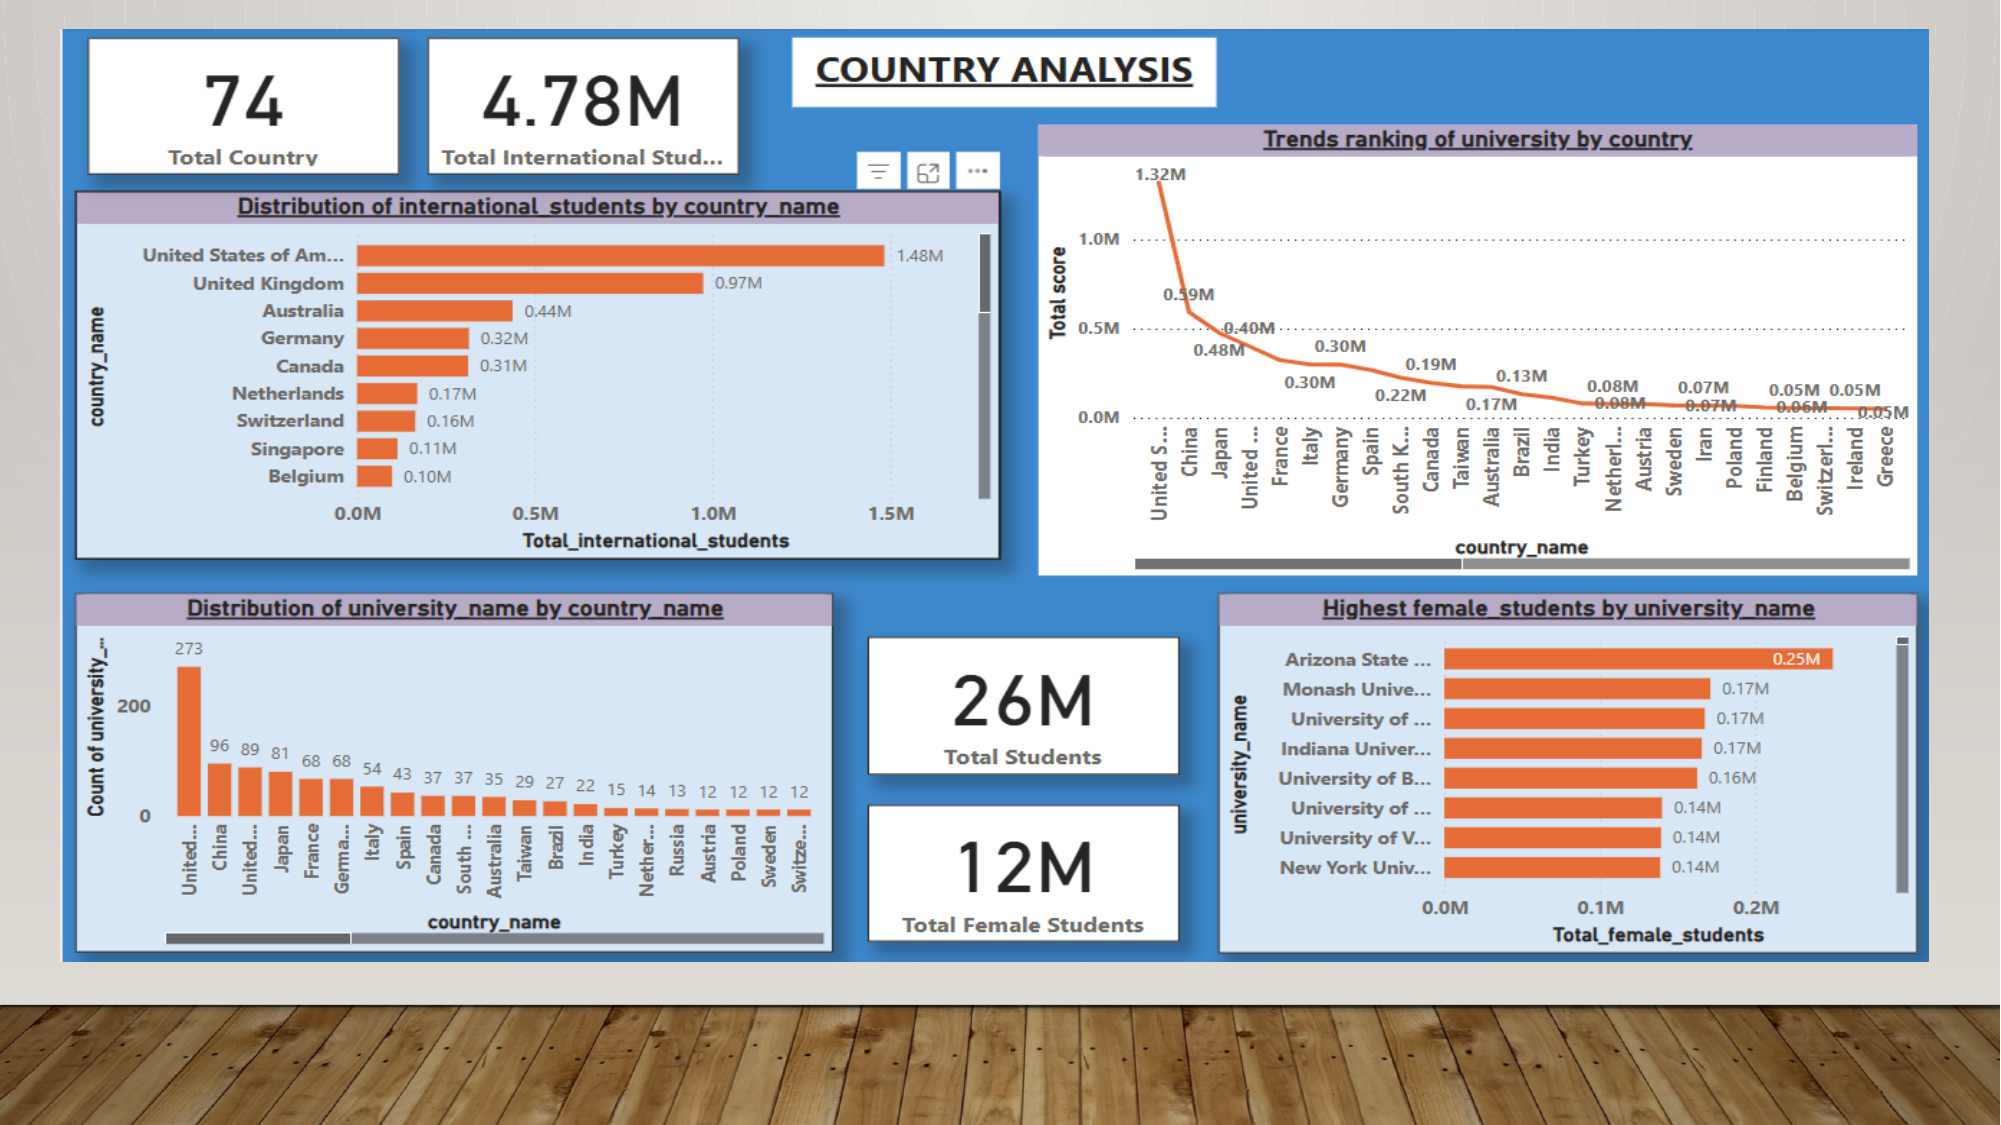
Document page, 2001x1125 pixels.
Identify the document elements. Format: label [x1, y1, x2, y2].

picture [59, 29, 1929, 963]
picture [0, 1005, 2000, 1125]
